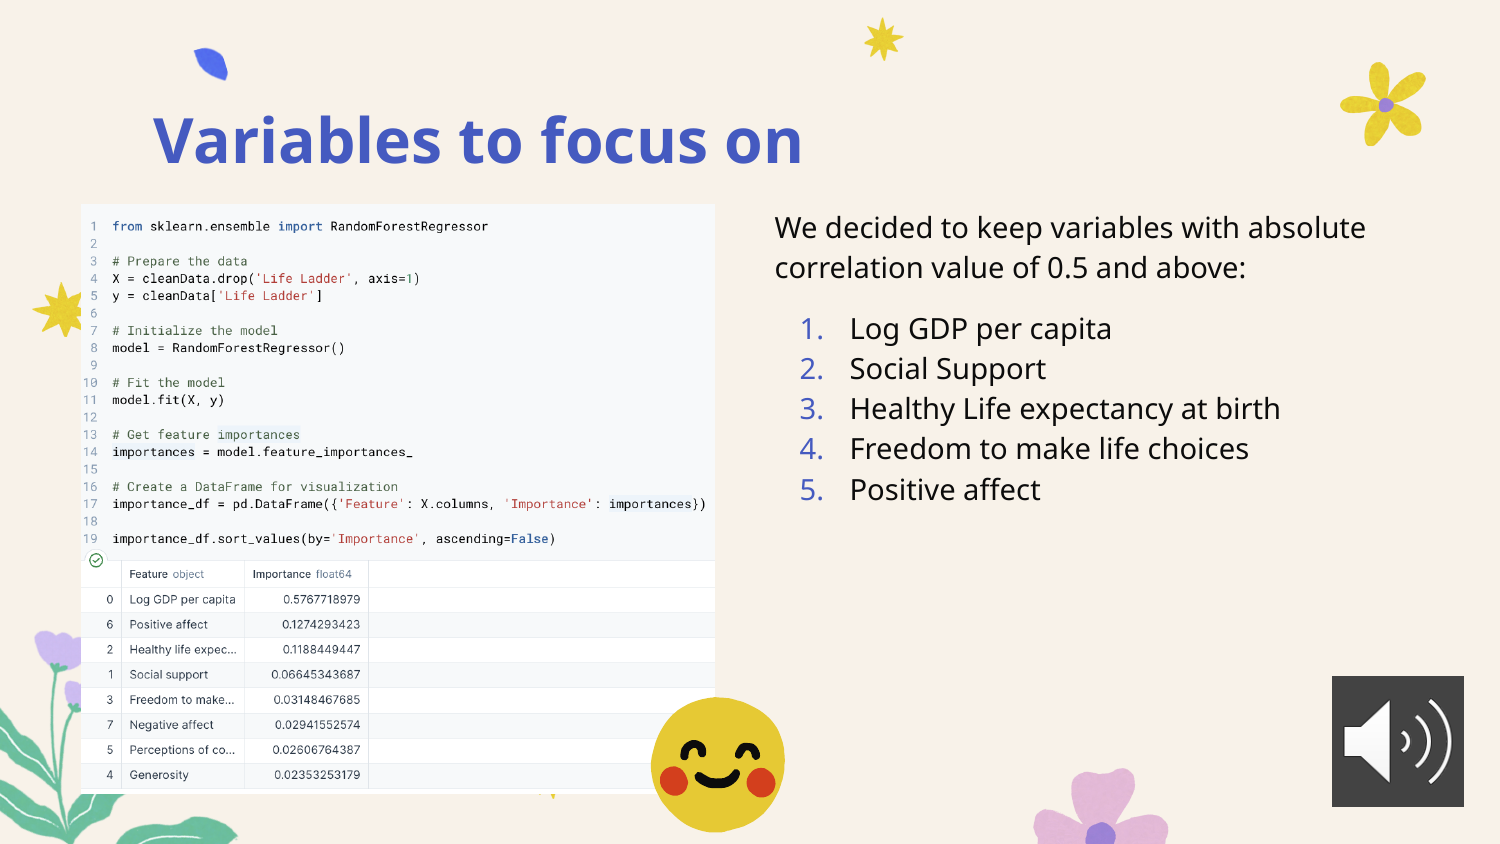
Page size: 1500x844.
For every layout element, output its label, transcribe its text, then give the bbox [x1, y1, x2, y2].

title Variables to focus on [138, 86, 870, 208]
list We decided to keep variables with absolute correlation value of 0.5 and above: Log GDP per capita Social Support Healthy Life expectancy at birth Freedom to make life choices Positive affect [759, 188, 1402, 574]
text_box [649, 696, 787, 832]
picture [192, 43, 230, 86]
picture [1330, 674, 1465, 809]
picture [1340, 60, 1426, 148]
picture [1033, 768, 1169, 844]
picture [0, 203, 715, 844]
picture [864, 17, 904, 61]
